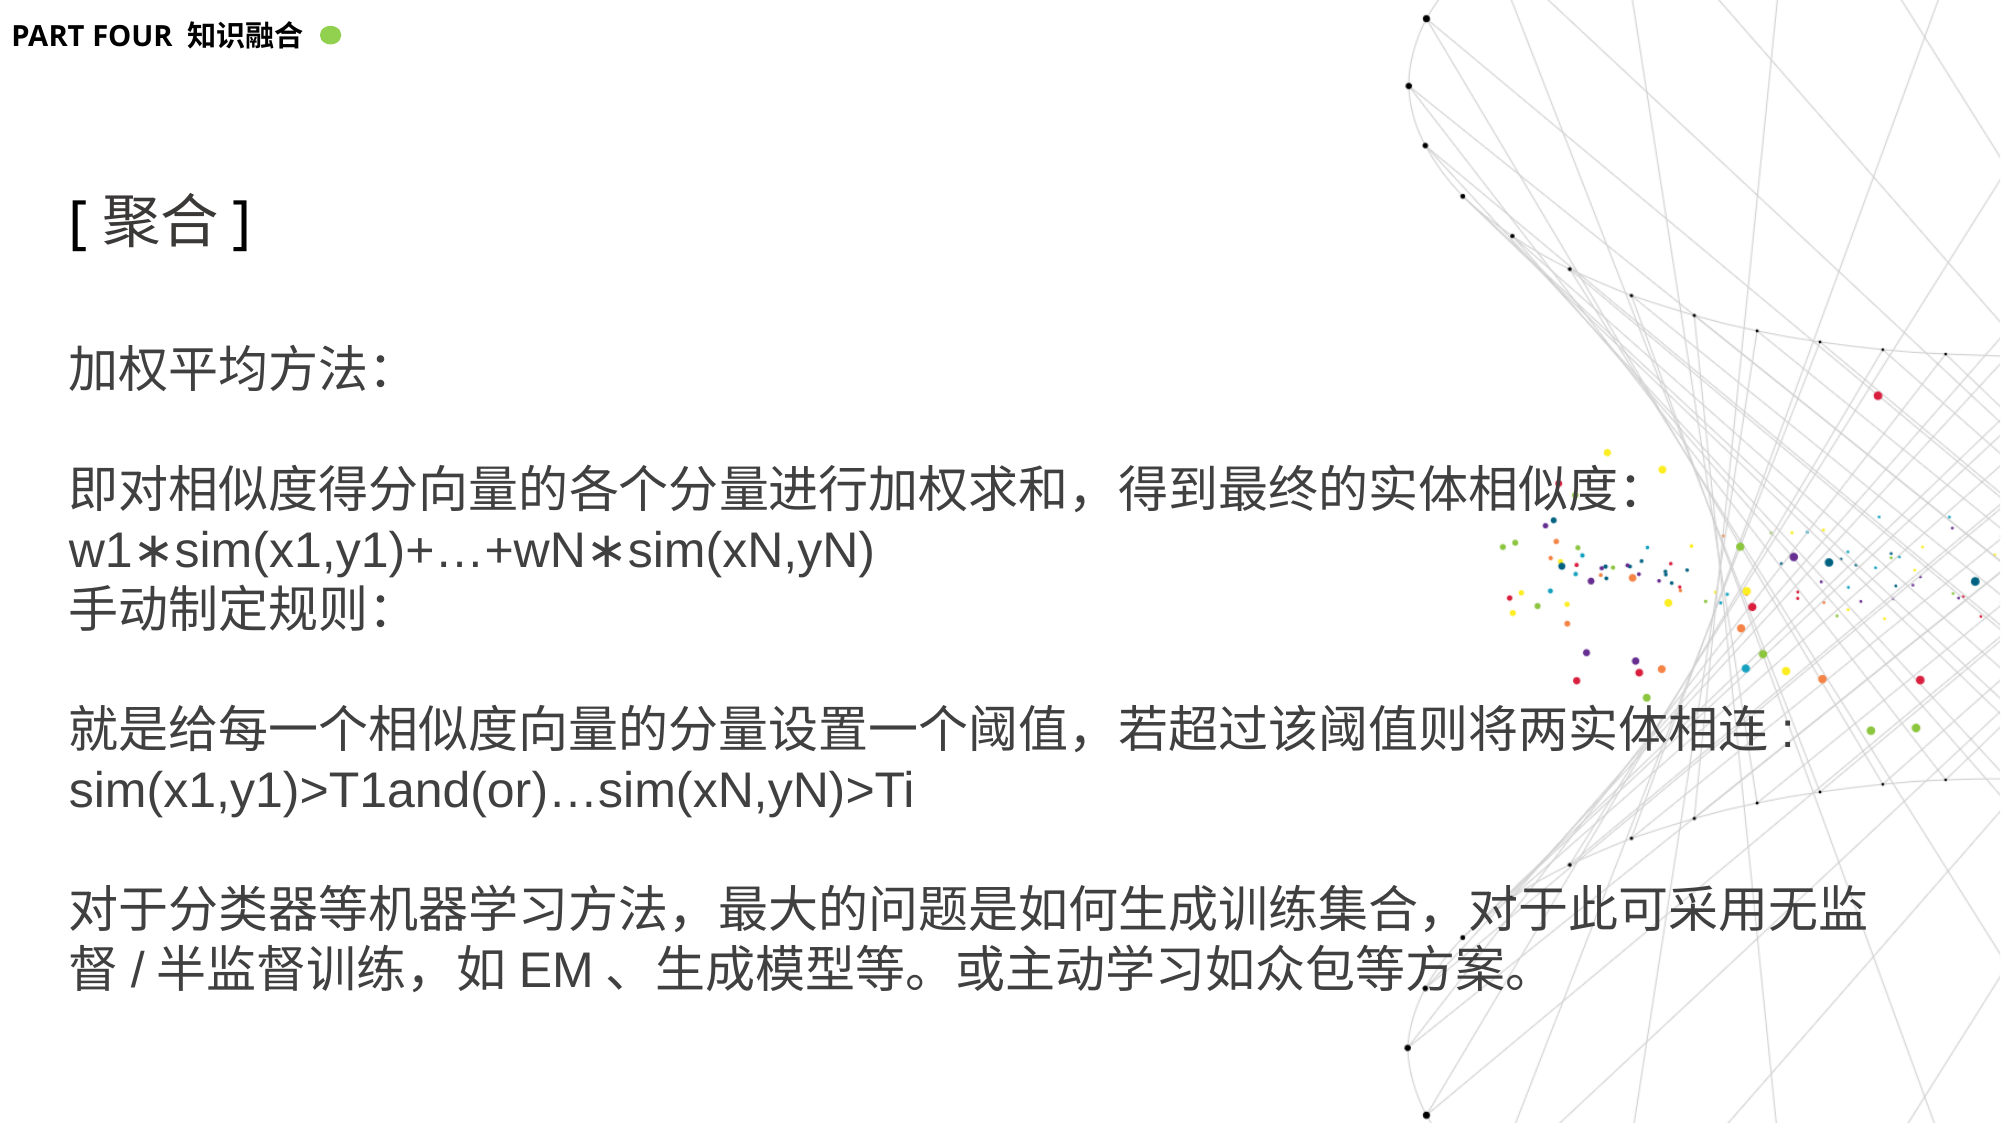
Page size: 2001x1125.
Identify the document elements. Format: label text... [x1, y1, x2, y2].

text_box 加权平均方法： 即对相似度得分向量的各个分量进行加权求和，得到最终的实体相似度： w1∗sim(x1,y1)+…+wN∗sim(xN,yN) 手动制定规则： 就是给每一个相似度向量的分量设置一个阈值，若超过该阈值则将两实体相连: sim(x1,y1)>T1and(or)…sim(xN,yN)>Ti 对于分类器等机器学习方法，最大的问题是如何生成训练集合，对于此可采用无监督/半监督训练，如EM、生成模型等。或主动学习如众包等方案。 [54, 329, 1887, 1035]
text_box [318, 24, 343, 46]
text_box PART FOUR 知识融合 [0, 9, 320, 60]
picture [1314, 0, 2001, 1123]
text_box [聚合] [54, 176, 643, 261]
